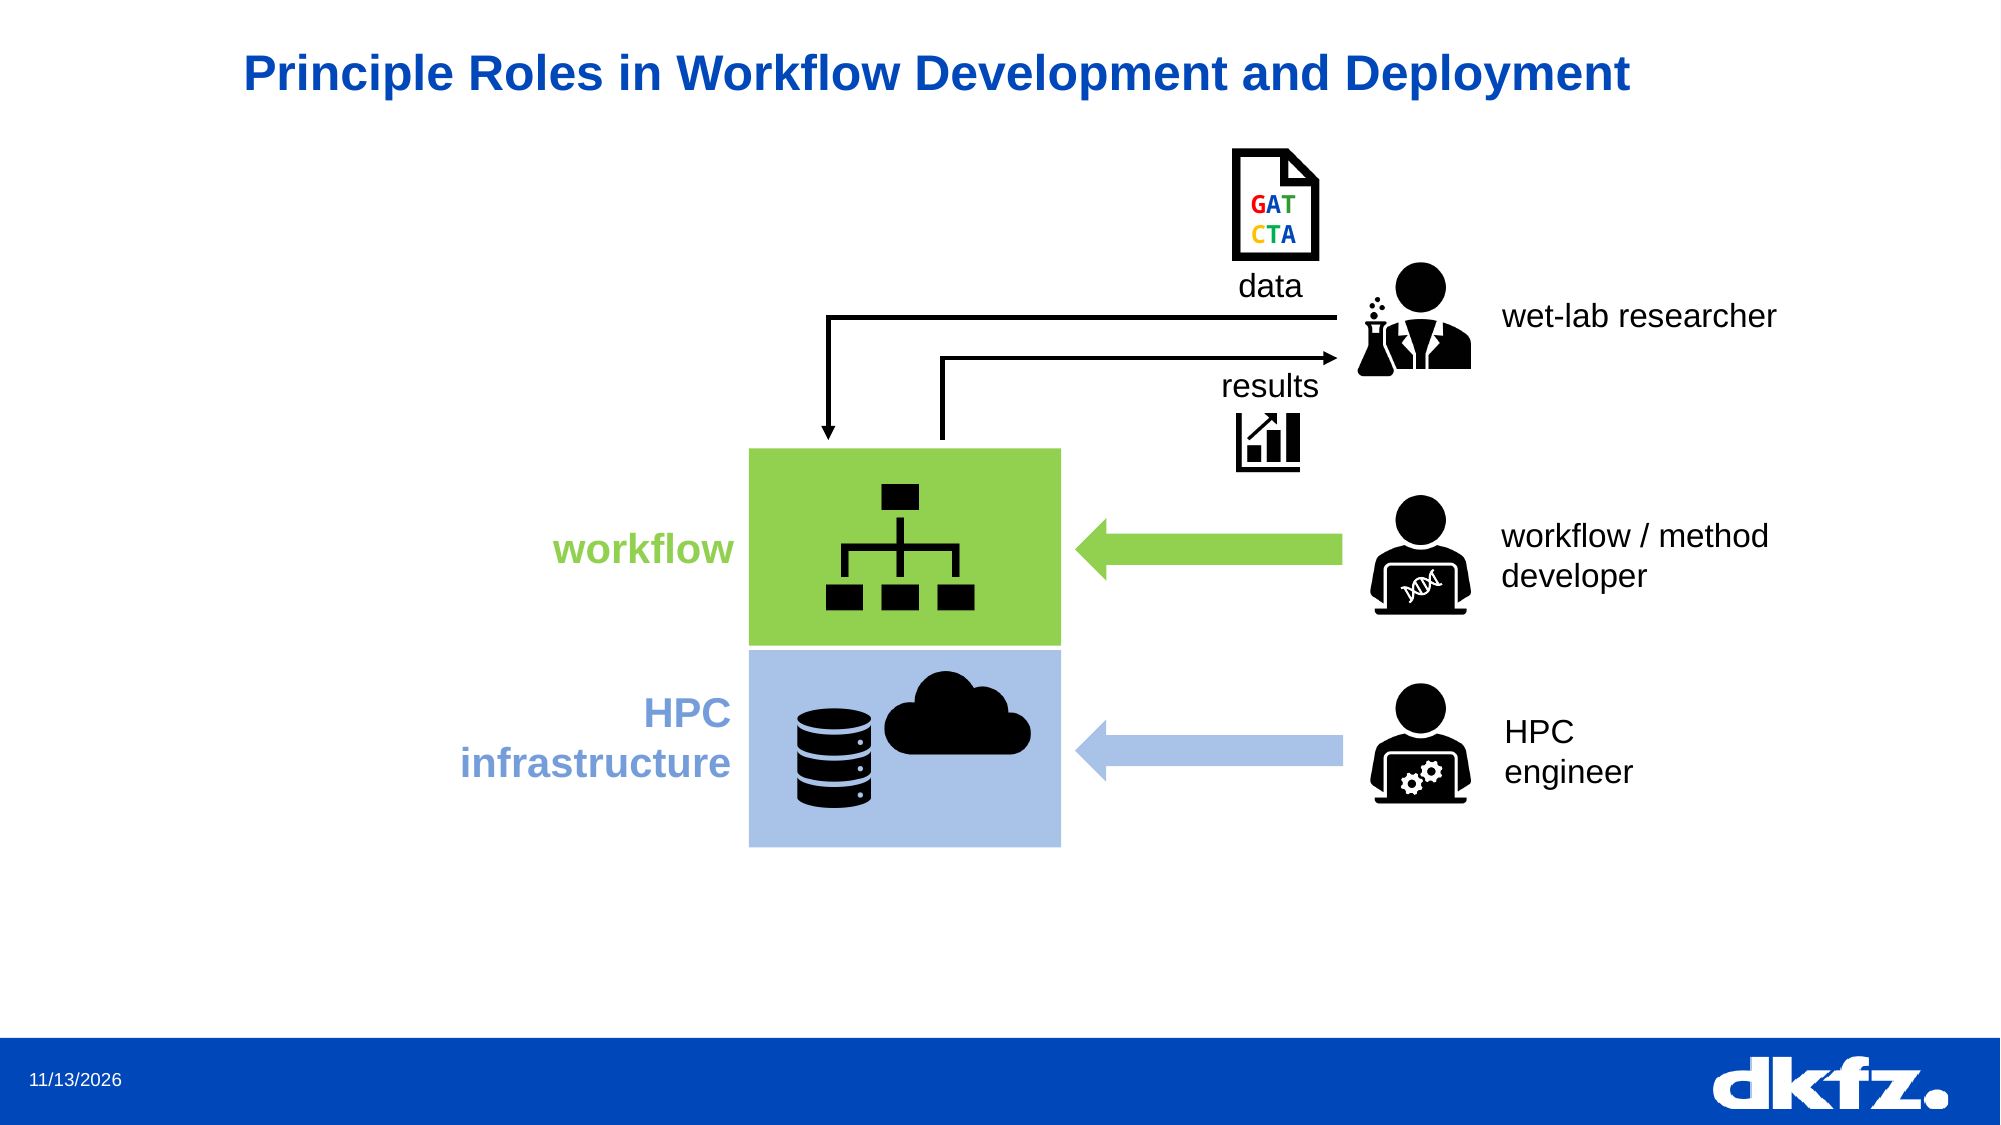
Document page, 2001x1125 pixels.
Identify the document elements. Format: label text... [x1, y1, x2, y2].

text_box Principle Roles in Workflow Development and Deployment [228, 3, 1772, 109]
text_box HPC engineer [1502, 702, 1807, 798]
text_box [1075, 518, 1340, 581]
picture [771, 458, 1041, 822]
text_box data [1208, 280, 1334, 311]
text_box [1207, 137, 1343, 272]
text_box workflow / method developer [1502, 506, 1804, 602]
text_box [1345, 661, 1496, 813]
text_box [1345, 472, 1496, 624]
text_box wet-lab researcher [1502, 286, 1850, 342]
text_box [1074, 719, 1340, 782]
text_box HPC infrastructure [424, 678, 747, 794]
text_box [748, 650, 1062, 848]
picture [1222, 402, 1312, 483]
text_box results [1187, 357, 1354, 412]
text_box [748, 448, 1062, 646]
picture [1345, 239, 1496, 391]
text_box workflow [511, 514, 749, 580]
